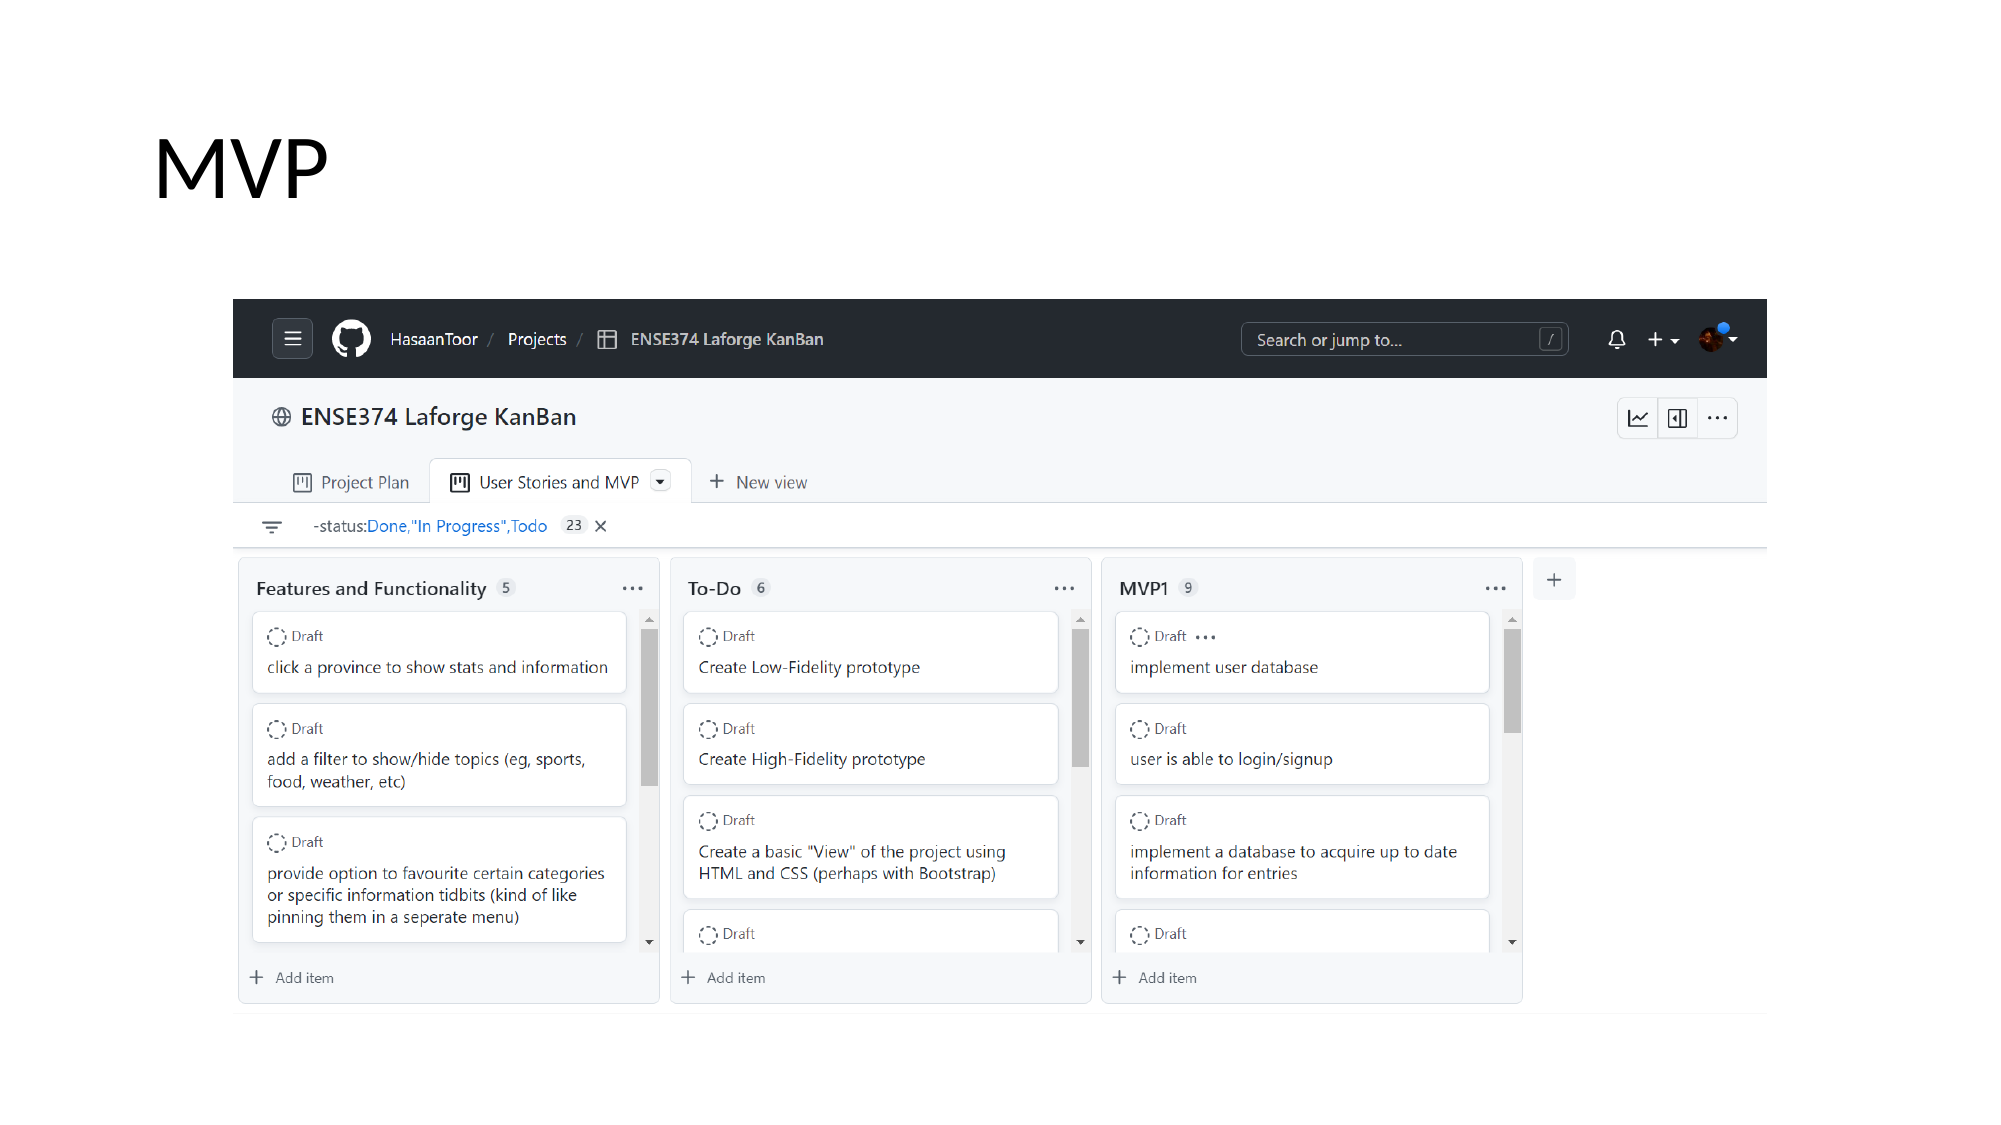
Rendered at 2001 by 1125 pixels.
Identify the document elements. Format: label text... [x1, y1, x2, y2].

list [233, 299, 1767, 1014]
title MVP [137, 59, 1863, 278]
